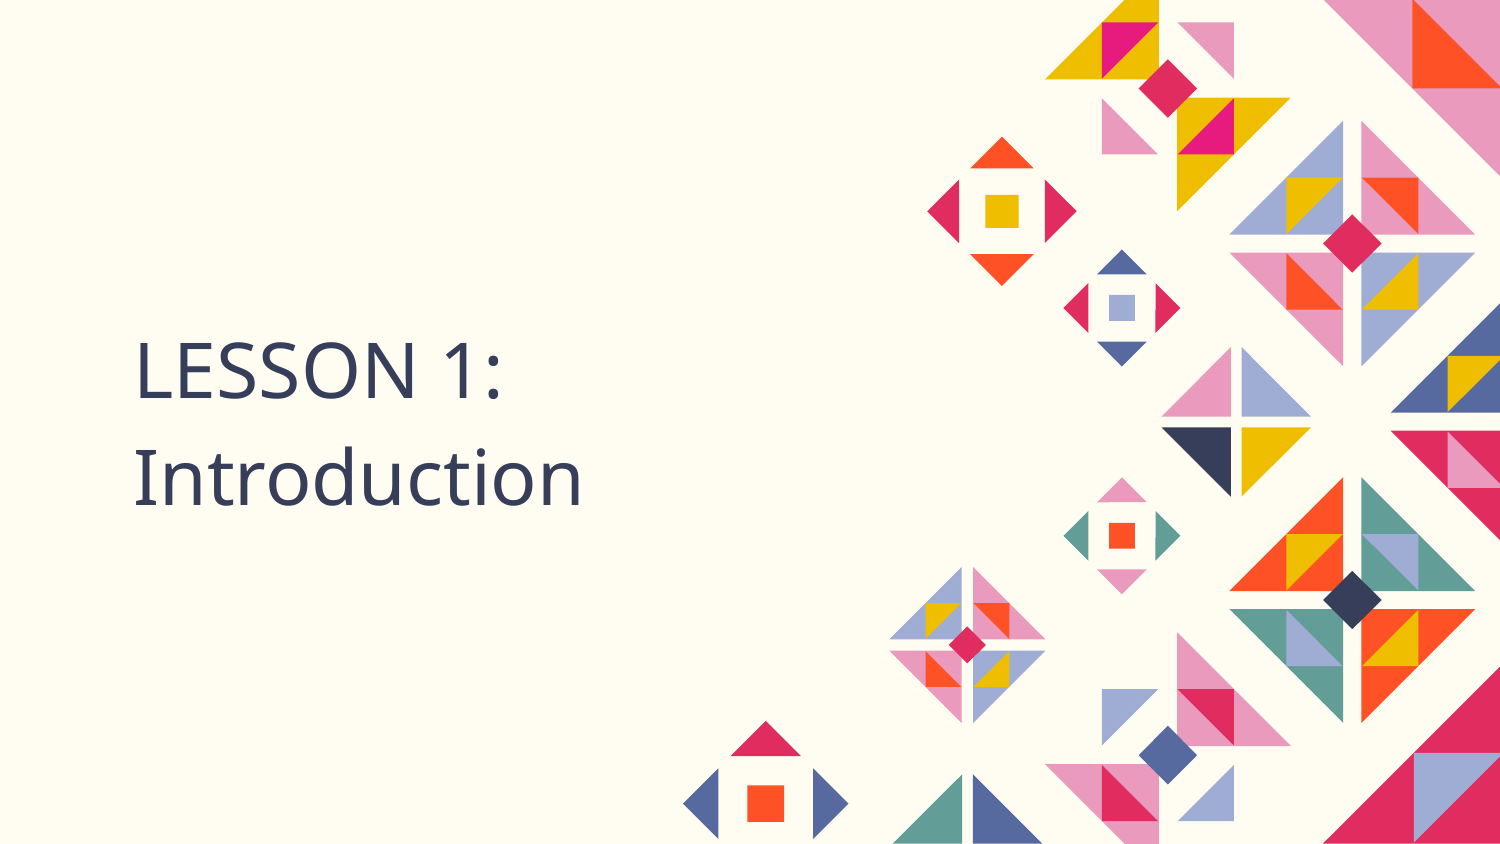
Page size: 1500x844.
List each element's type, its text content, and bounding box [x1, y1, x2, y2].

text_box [682, 0, 1476, 844]
title LESSON 1: Introduction [118, 178, 677, 536]
